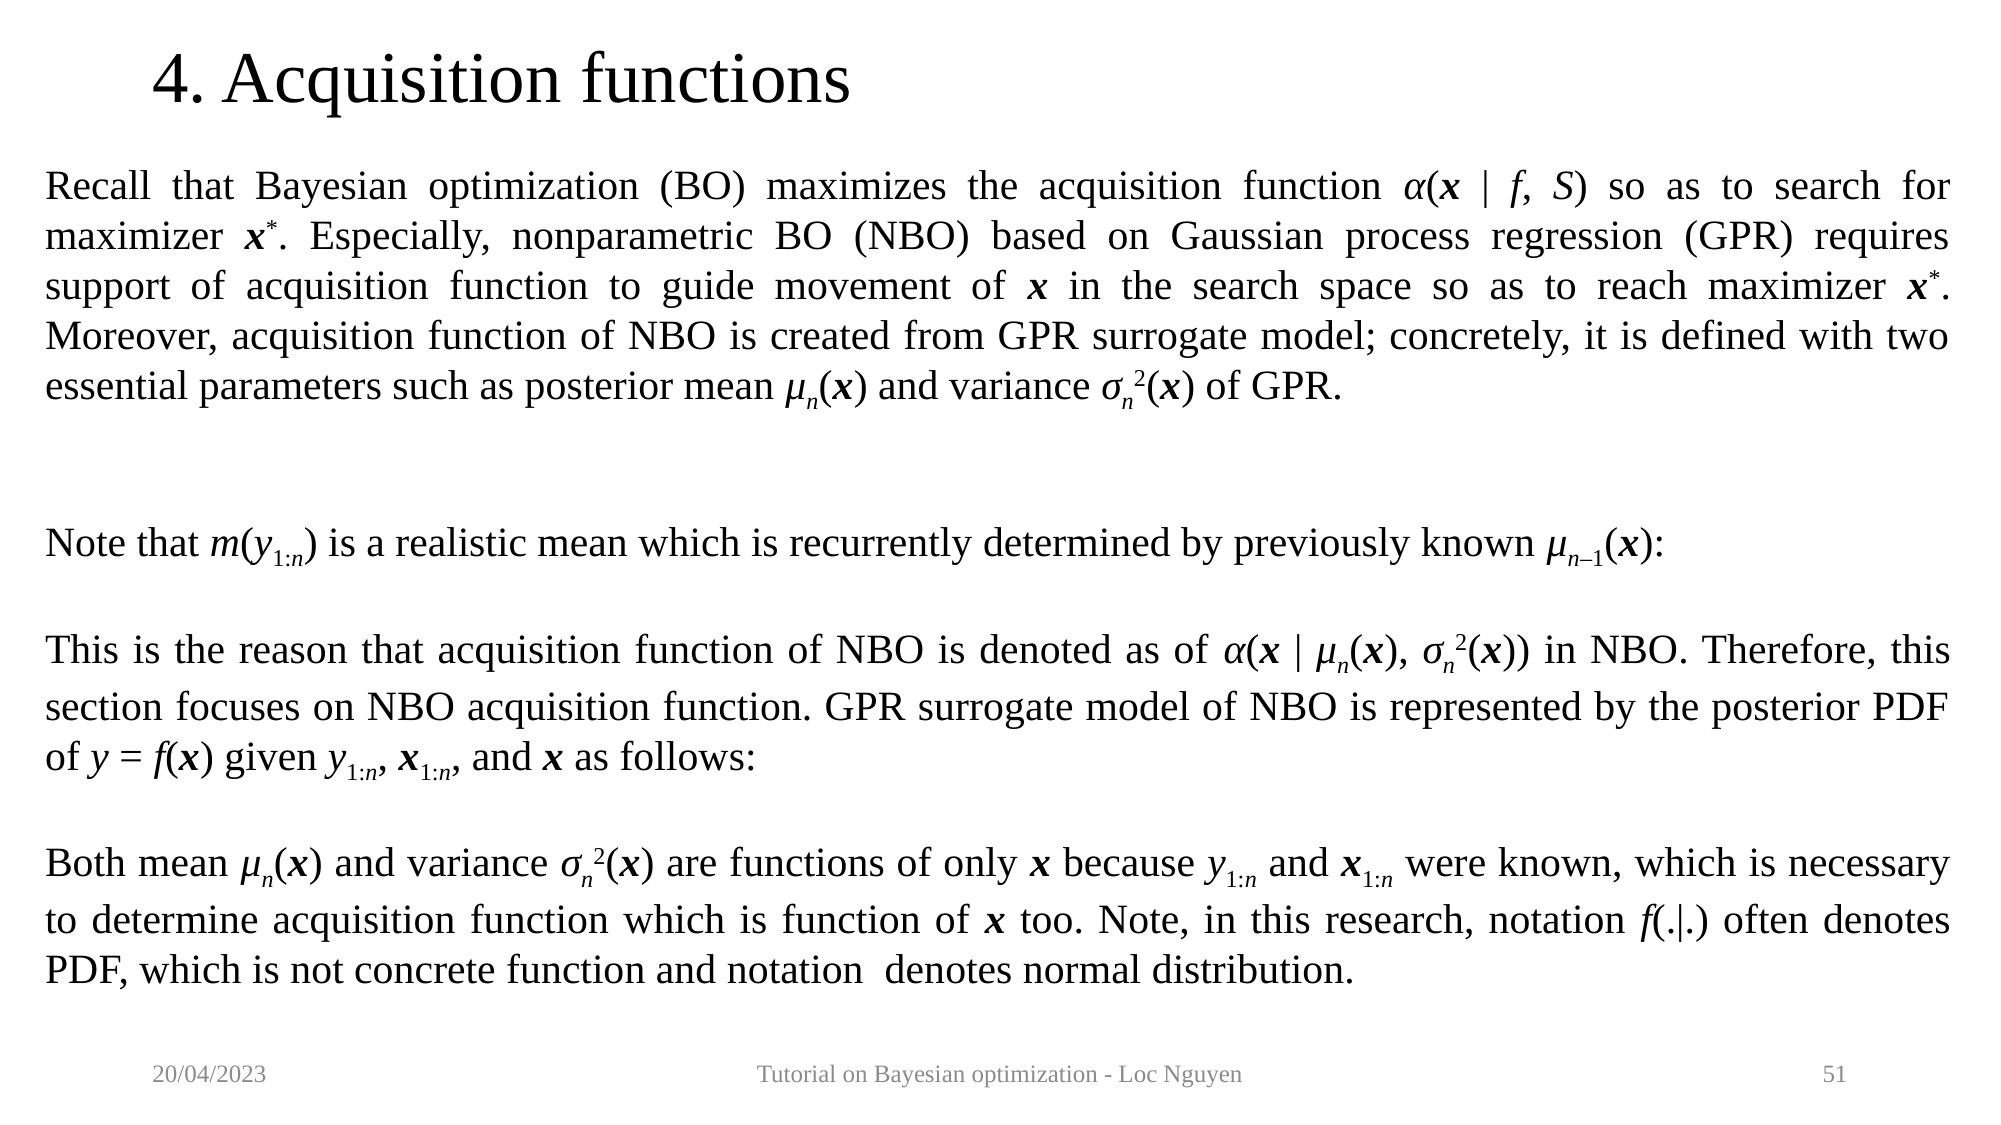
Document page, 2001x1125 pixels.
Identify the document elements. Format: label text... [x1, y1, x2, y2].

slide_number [137, 1042, 588, 1103]
footer Tutorial on Bayesian optimization - Loc Nguyen [662, 1042, 1338, 1103]
title 4. Acquisition functions [137, 19, 1863, 128]
slide_number 51 [1412, 1042, 1863, 1103]
